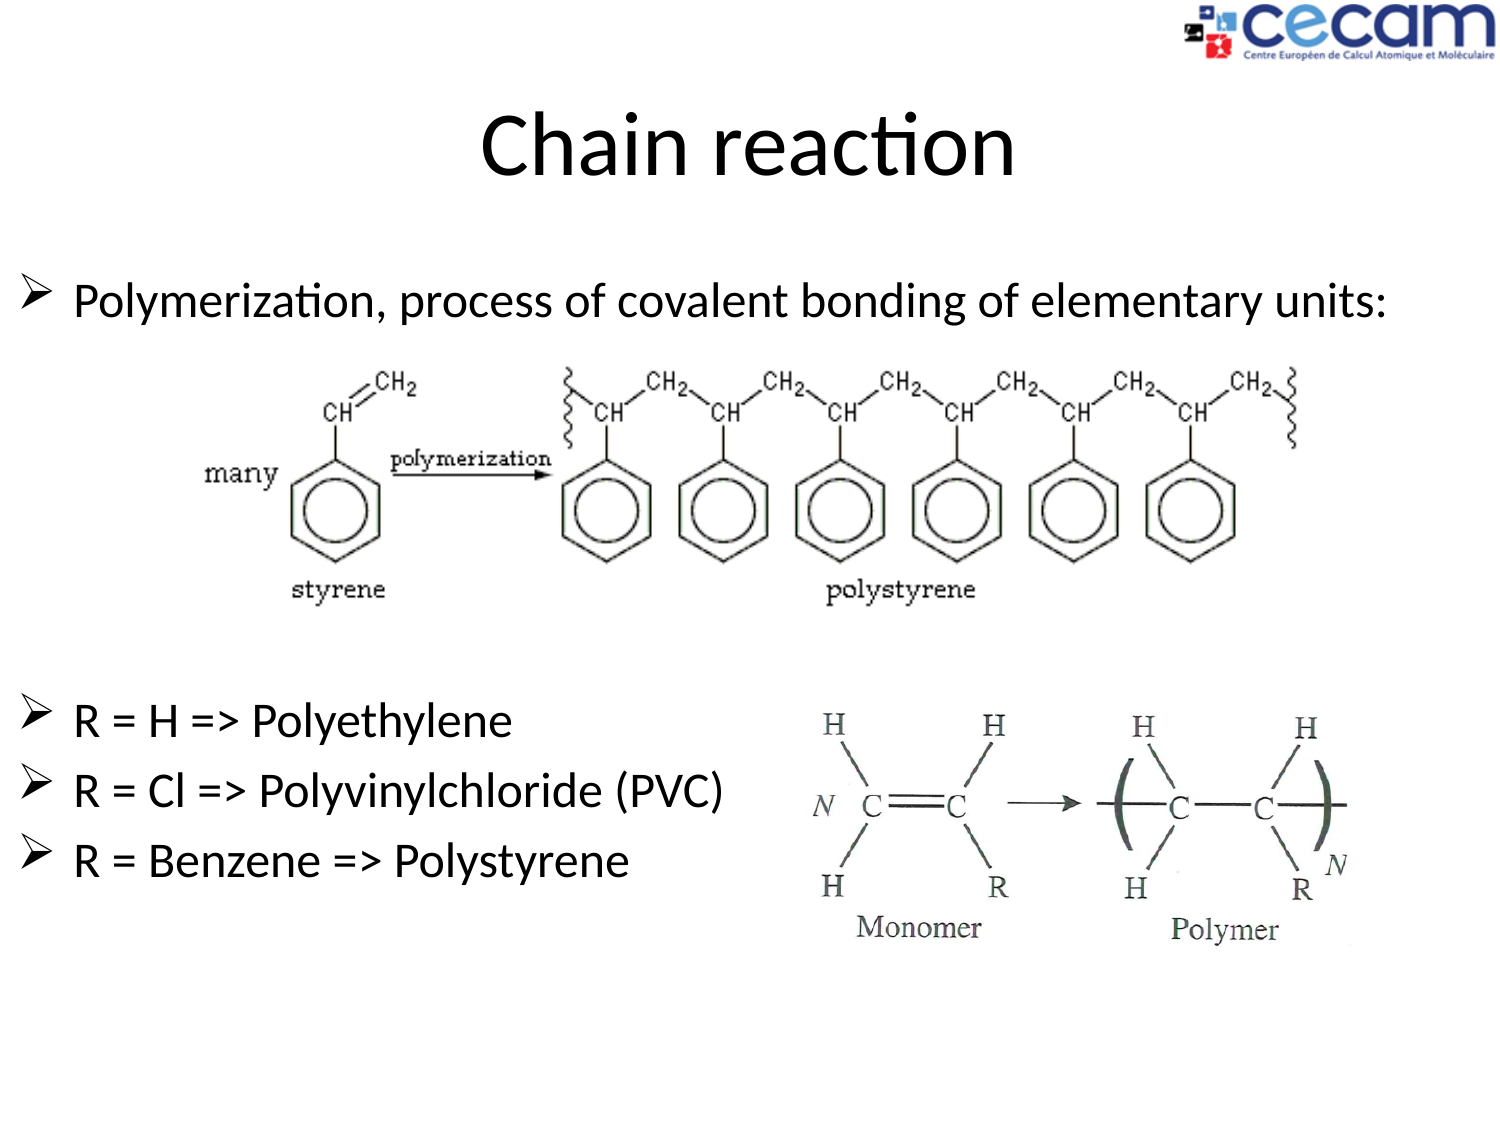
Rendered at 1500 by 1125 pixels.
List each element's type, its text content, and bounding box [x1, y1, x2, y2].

picture [1184, 3, 1497, 62]
picture [189, 355, 1311, 617]
picture [806, 703, 1361, 951]
title Chain reaction [75, 45, 1425, 233]
list Polymerization, process of covalent bonding of elementary units: R = H => Polyethylene R = Cl => Polyvinylchloride (PVC) R = Benzene => Polystyrene [2, 260, 1498, 1042]
